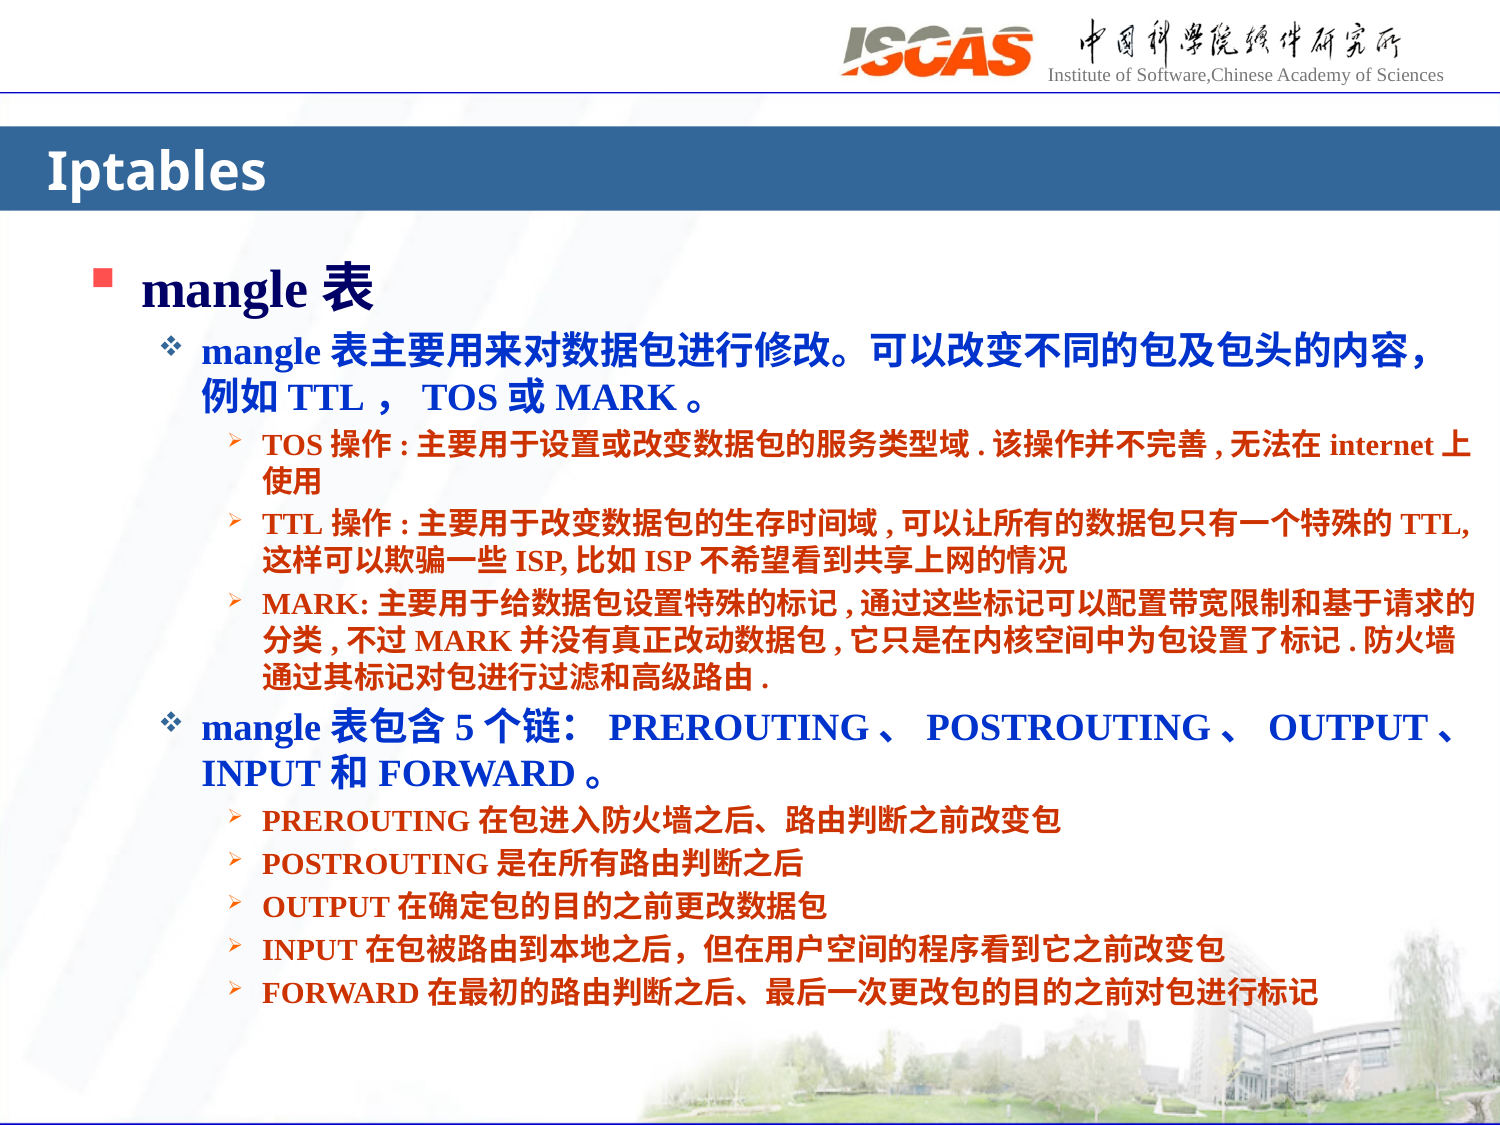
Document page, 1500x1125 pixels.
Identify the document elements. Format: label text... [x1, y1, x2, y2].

list mangle表 mangle表主要用来对数据包进行修改。可以改变不同的包及包头的内容，例如TTL，TOS或MARK。 TOS操作:主要用于设置或改变数据包的服务类型域.该操作并不完善,无法在internet上使用 TTL操作:主要用于改变数据包的生存时间域,可以让所有的数据包只有一个特殊的TTL,这样可以欺骗一些ISP,比如ISP不希望看到共享上网的情况 MARK:主要用于给数据包设置特殊的标记,通过这些标记可以配置带宽限制和基于请求的分类,不过MARK并没有真正改动数据包,它只是在内核空间中为包设置了标记.防火墙通过其标记对包进行过滤和高级路由. mangle表包含5个链：PREROUTING、POSTROUTING、OUTPUT、INPUT和FORWARD。 PREROUTING在包进入防火墙之后、路由判断之前改变包 POSTROUTING是在所有路由判断之后 OUTPUT在确定包的目的之前更改数据包 INPUT在包被路由到本地之后，但在用户空间的程序看到它之前改变包 FORWARD在最初的路由判断之后、最后一次更改包的目的之前对包进行标记 [73, 246, 1500, 1065]
picture [837, 18, 1045, 87]
title Iptables [0, 126, 1500, 211]
picture [1077, 15, 1402, 71]
picture [0, 211, 1500, 1125]
picture [0, 92, 1500, 126]
